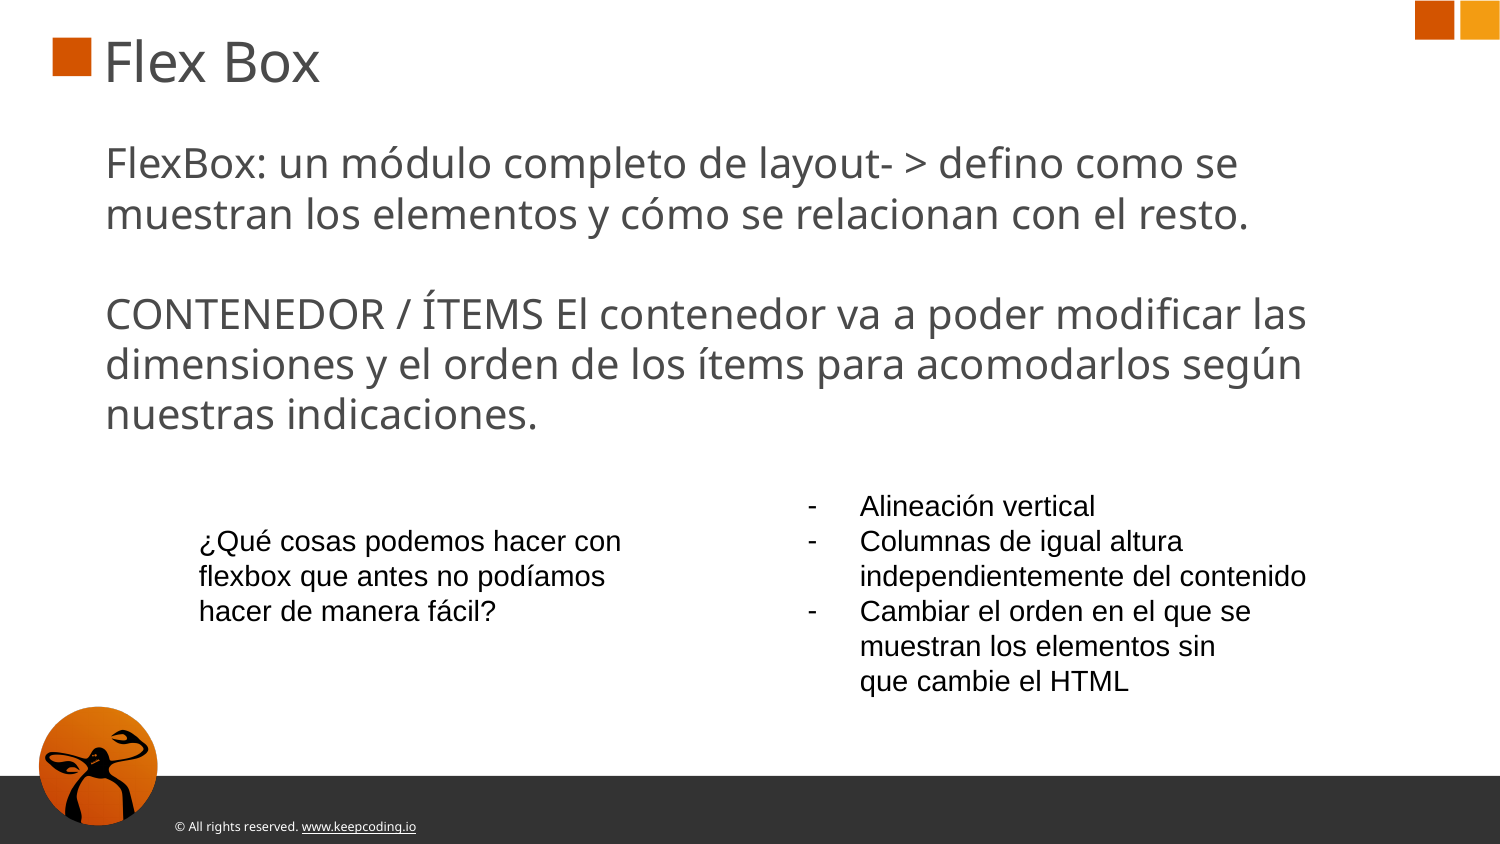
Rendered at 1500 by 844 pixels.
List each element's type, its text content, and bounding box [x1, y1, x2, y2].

text_box ¿Qué cosas podemos hacer con flexbox que antes no podíamos hacer de manera fácil? [184, 497, 677, 688]
title Flex Box [94, 17, 1381, 107]
text_box Alineación vertical Columnas de igual altura independientemente del contenido Cambiar el orden en el que se muestran los elementos sin que cambie el HTML [769, 470, 1366, 715]
picture [0, 673, 246, 844]
list FlexBox: un módulo completo de layout- > defino como se muestran los elementos y cómo se relacionan con el resto. CONTENEDOR / ÍTEMS El contenedor va a poder modificar las dimensiones y el orden de los ítems para acomodarlos según nuestras indicaciones. [97, 128, 1383, 462]
